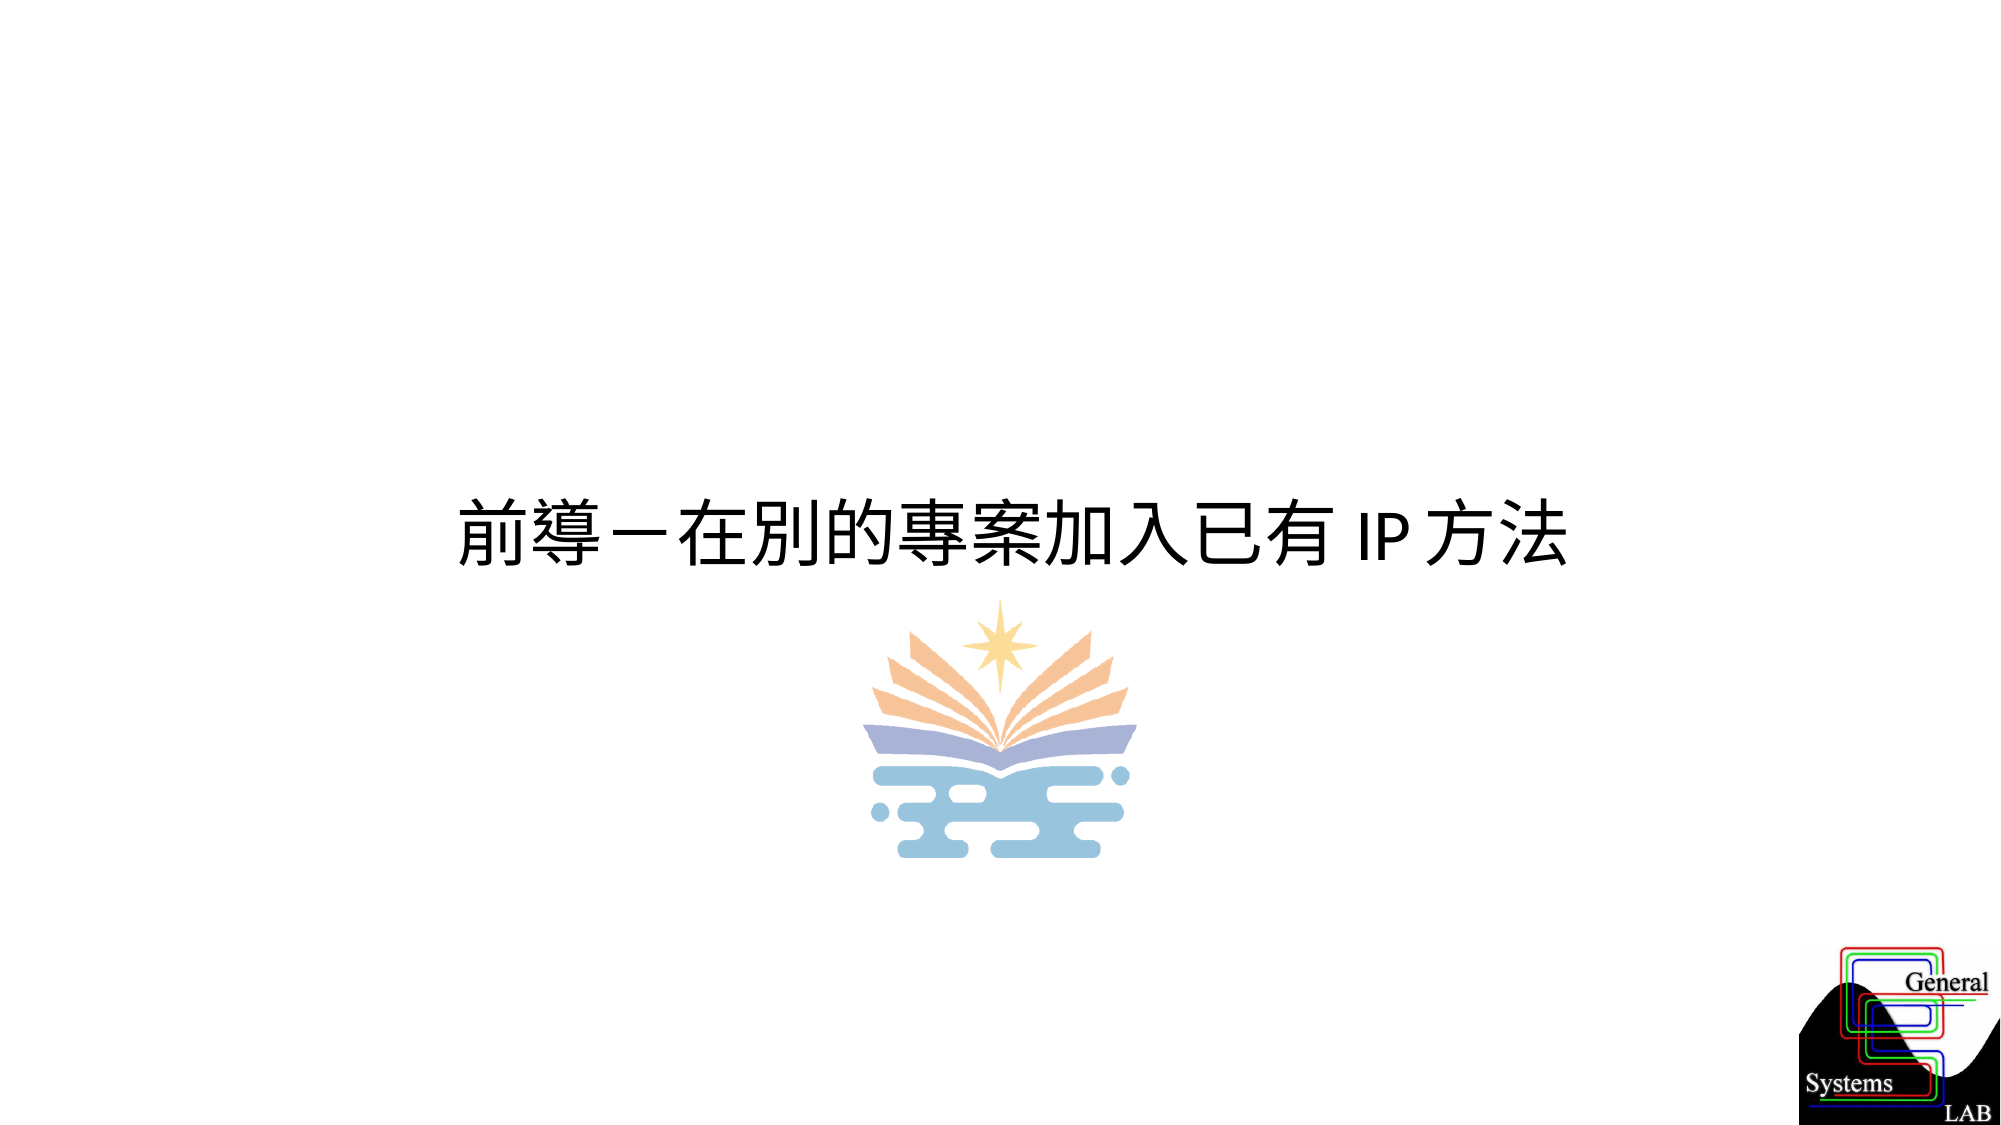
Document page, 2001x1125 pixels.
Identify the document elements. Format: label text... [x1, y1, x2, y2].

text_box 前導－在別的專案加入已有IP方法 [338, 468, 1689, 656]
picture [1799, 943, 2001, 1125]
